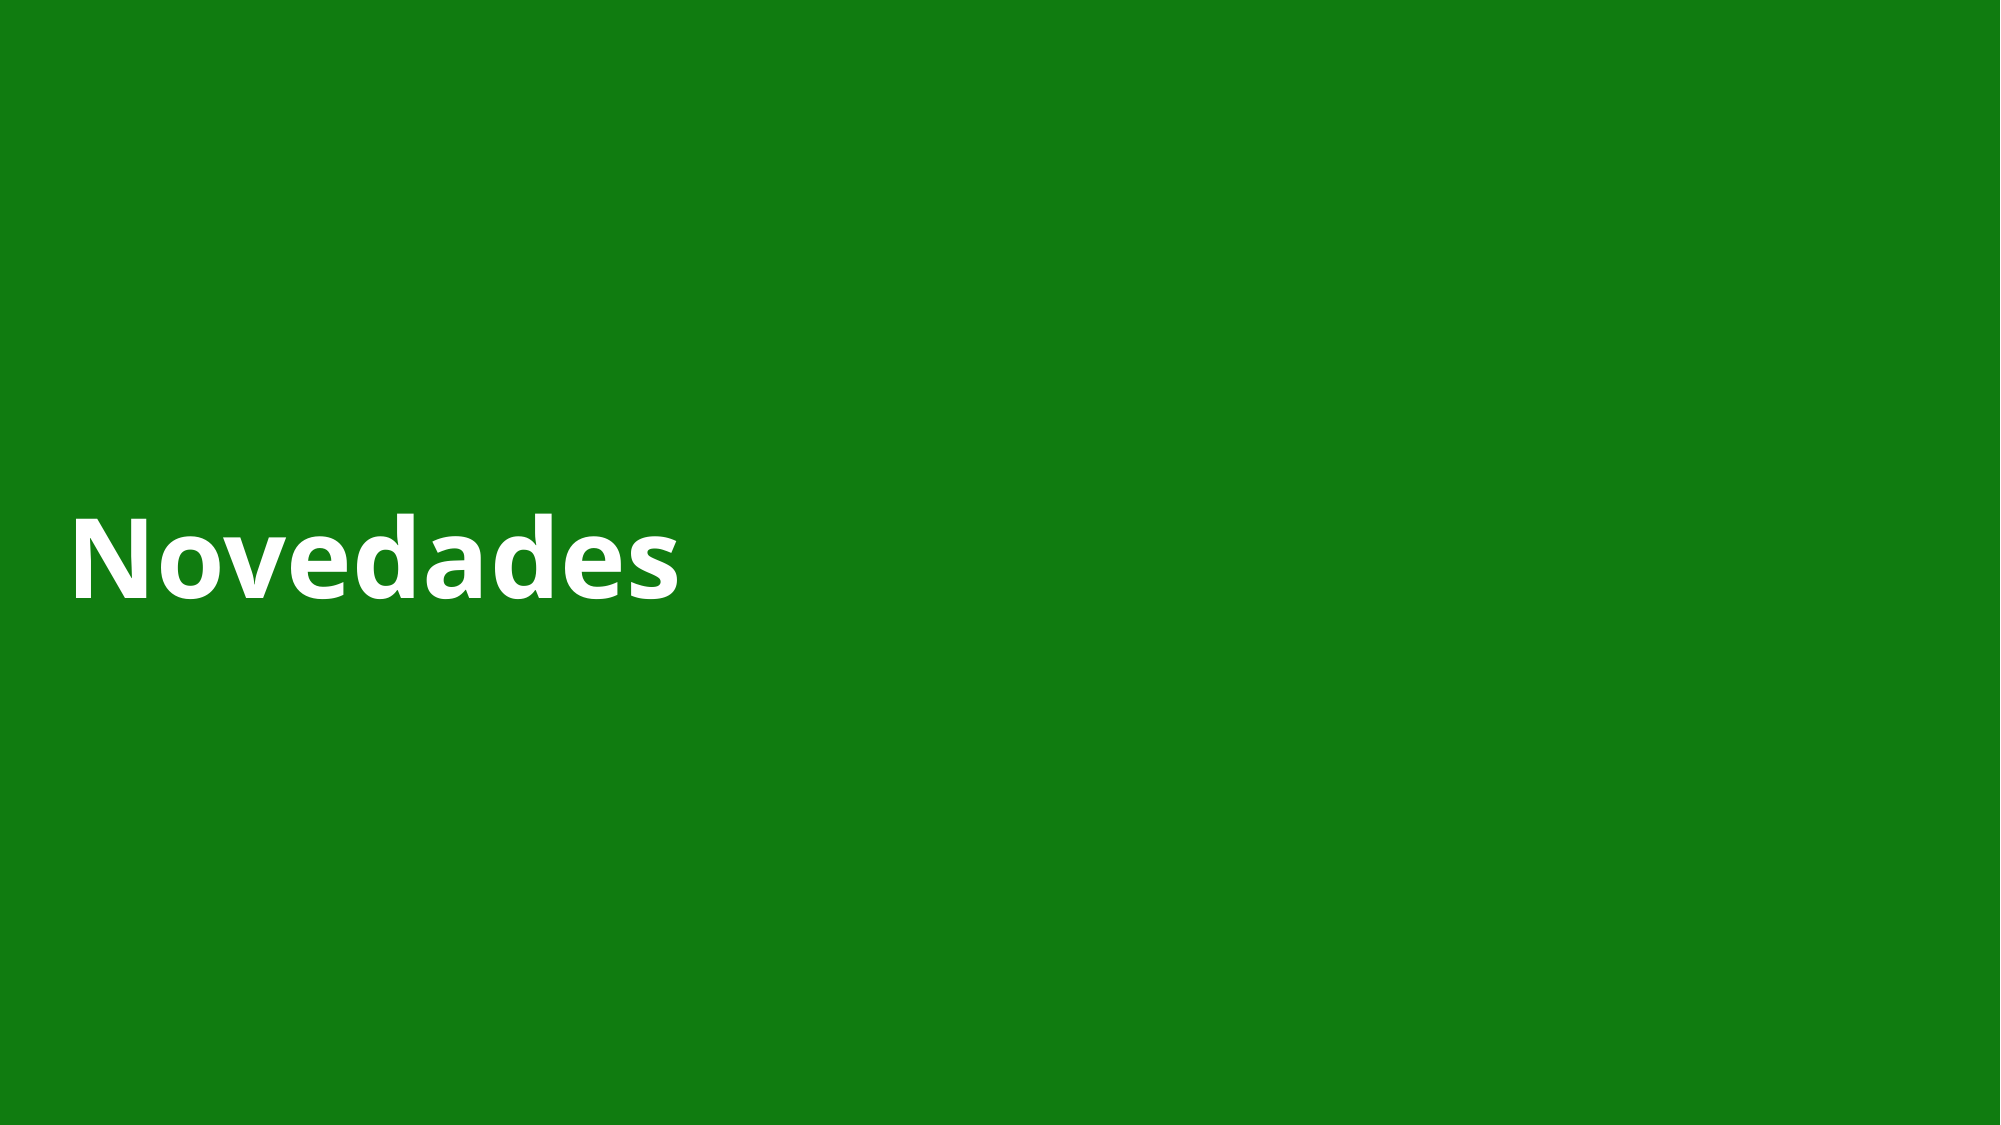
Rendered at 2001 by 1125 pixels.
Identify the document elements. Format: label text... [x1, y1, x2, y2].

title Novedades [44, 483, 1954, 642]
